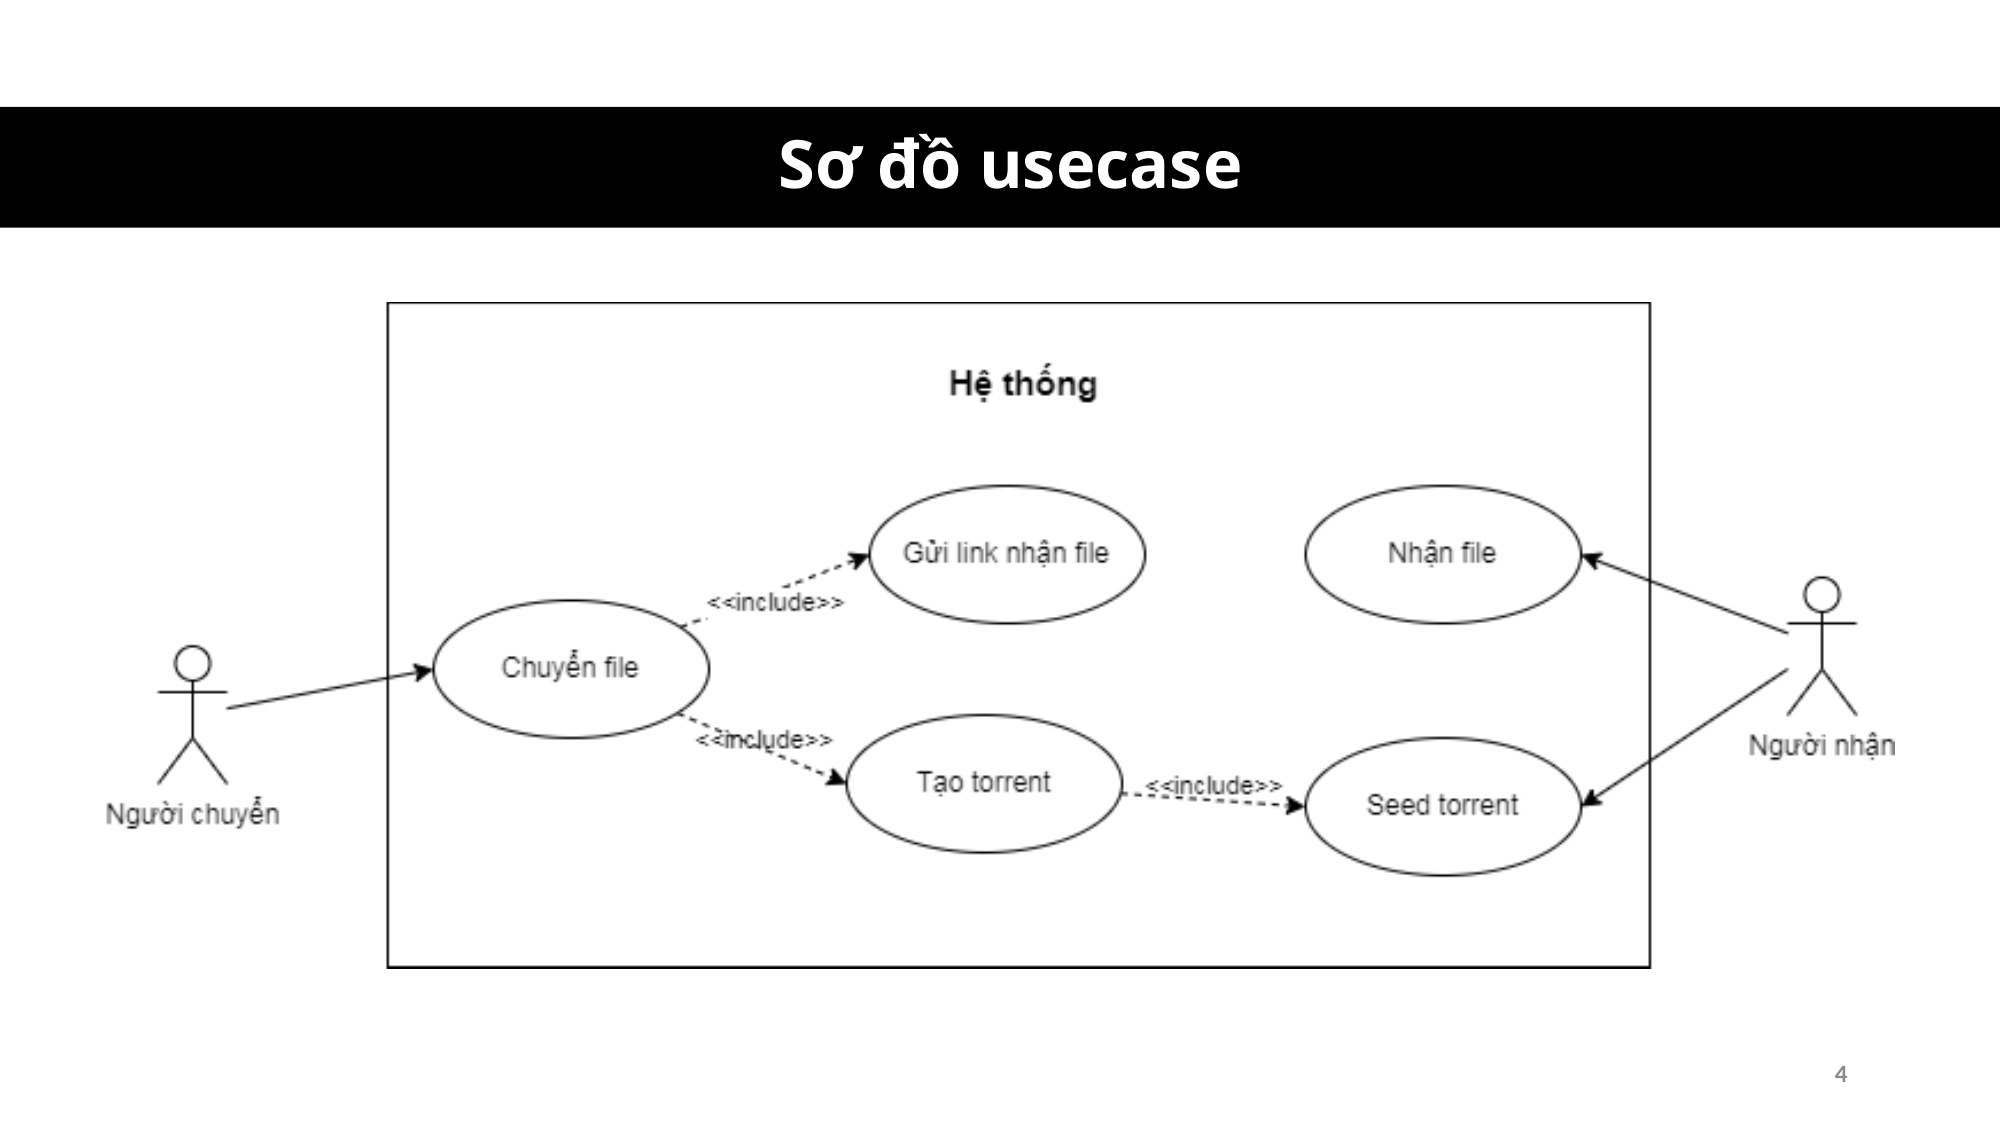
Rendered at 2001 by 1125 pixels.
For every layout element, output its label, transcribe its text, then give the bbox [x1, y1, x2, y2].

title Sơ đồ usecase [91, 105, 1931, 228]
slide_number 4 [1412, 1042, 1863, 1103]
picture [105, 301, 1895, 969]
text_box [0, 106, 2000, 229]
